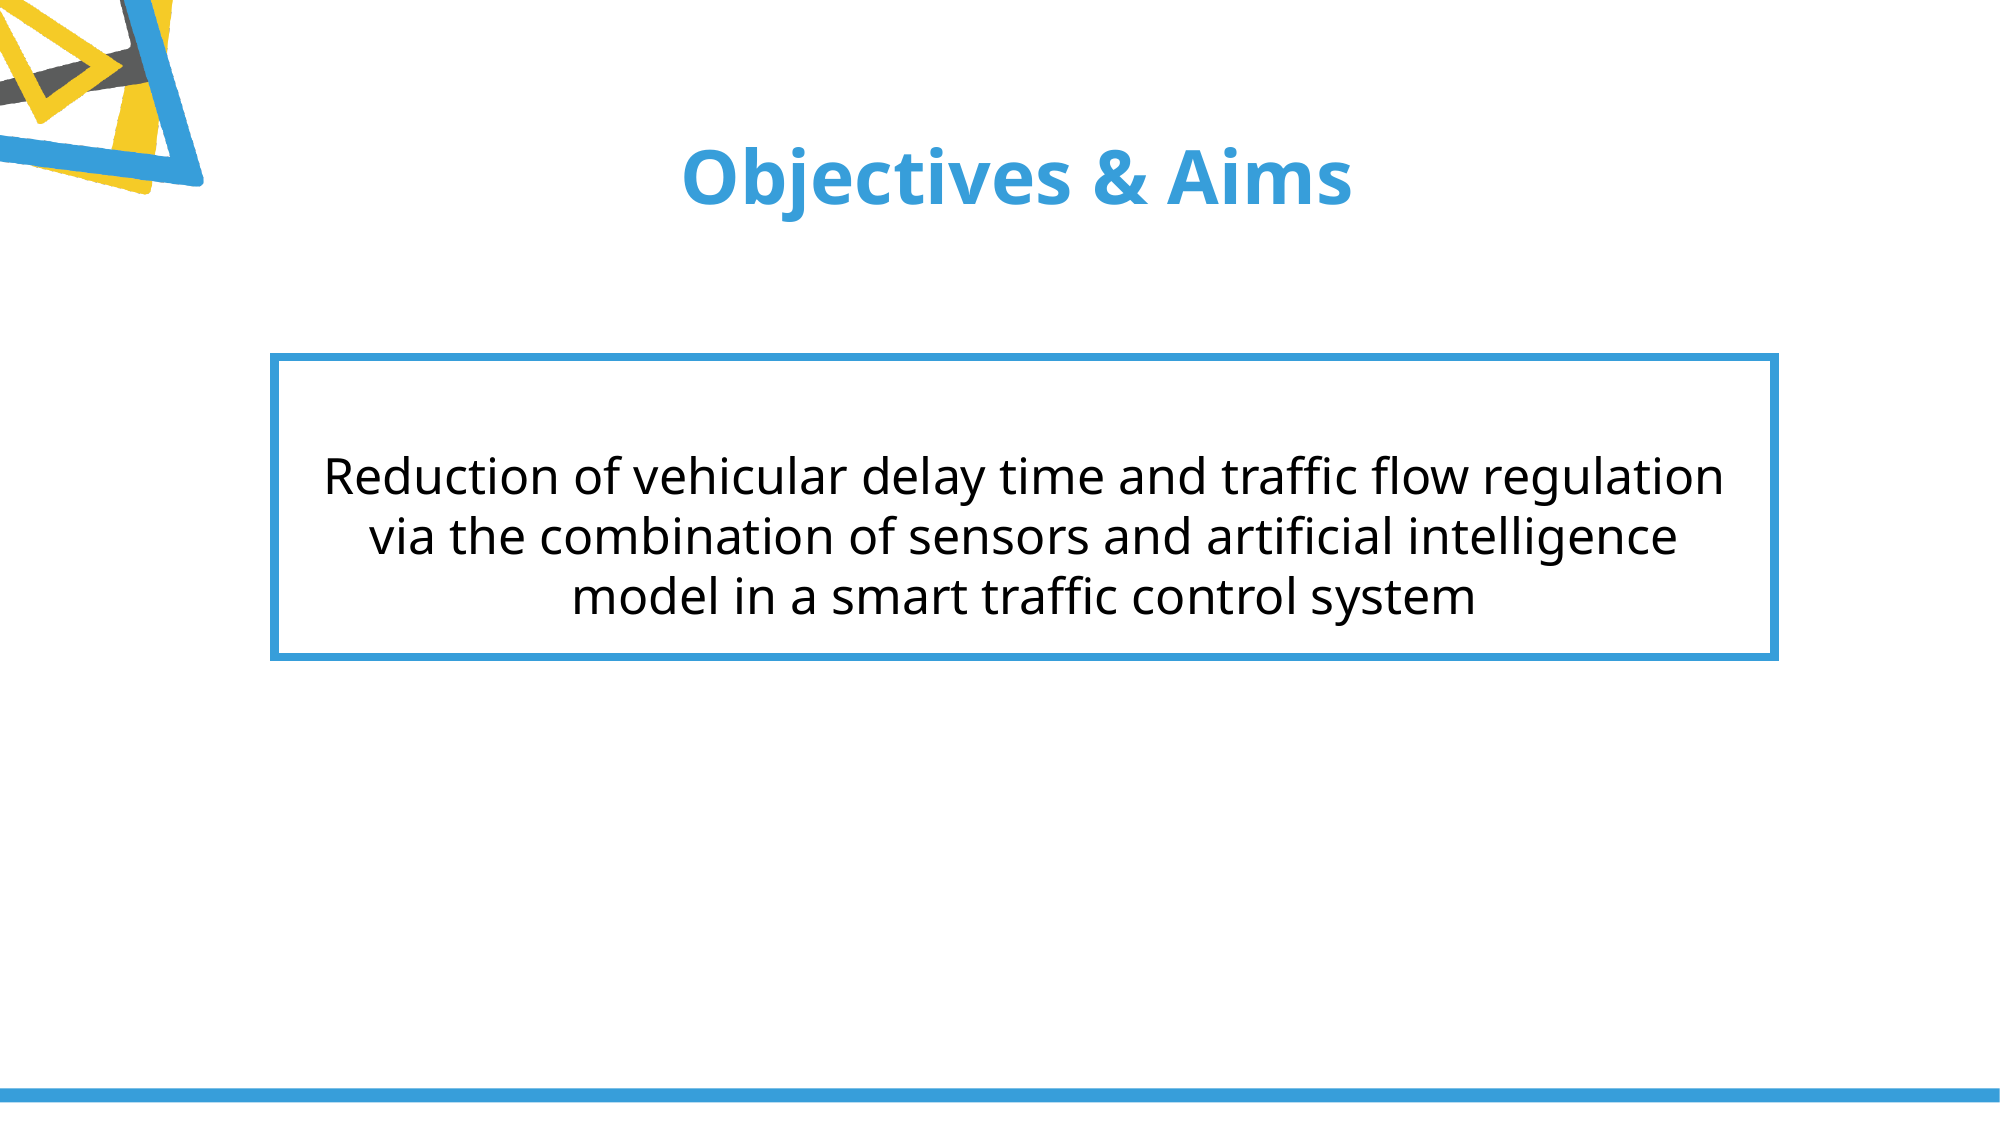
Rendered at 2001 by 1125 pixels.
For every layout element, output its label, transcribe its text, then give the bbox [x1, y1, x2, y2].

text_box [0, 1087, 2000, 1103]
text_box Objectives & Aims [665, 121, 1370, 227]
text_box [273, 356, 1775, 658]
text_box Reduction of vehicular delay time and traffic flow regulation via the combination of sensors and artificial intelligence model in a smart traffic control system [274, 437, 1775, 633]
picture [0, 0, 399, 226]
